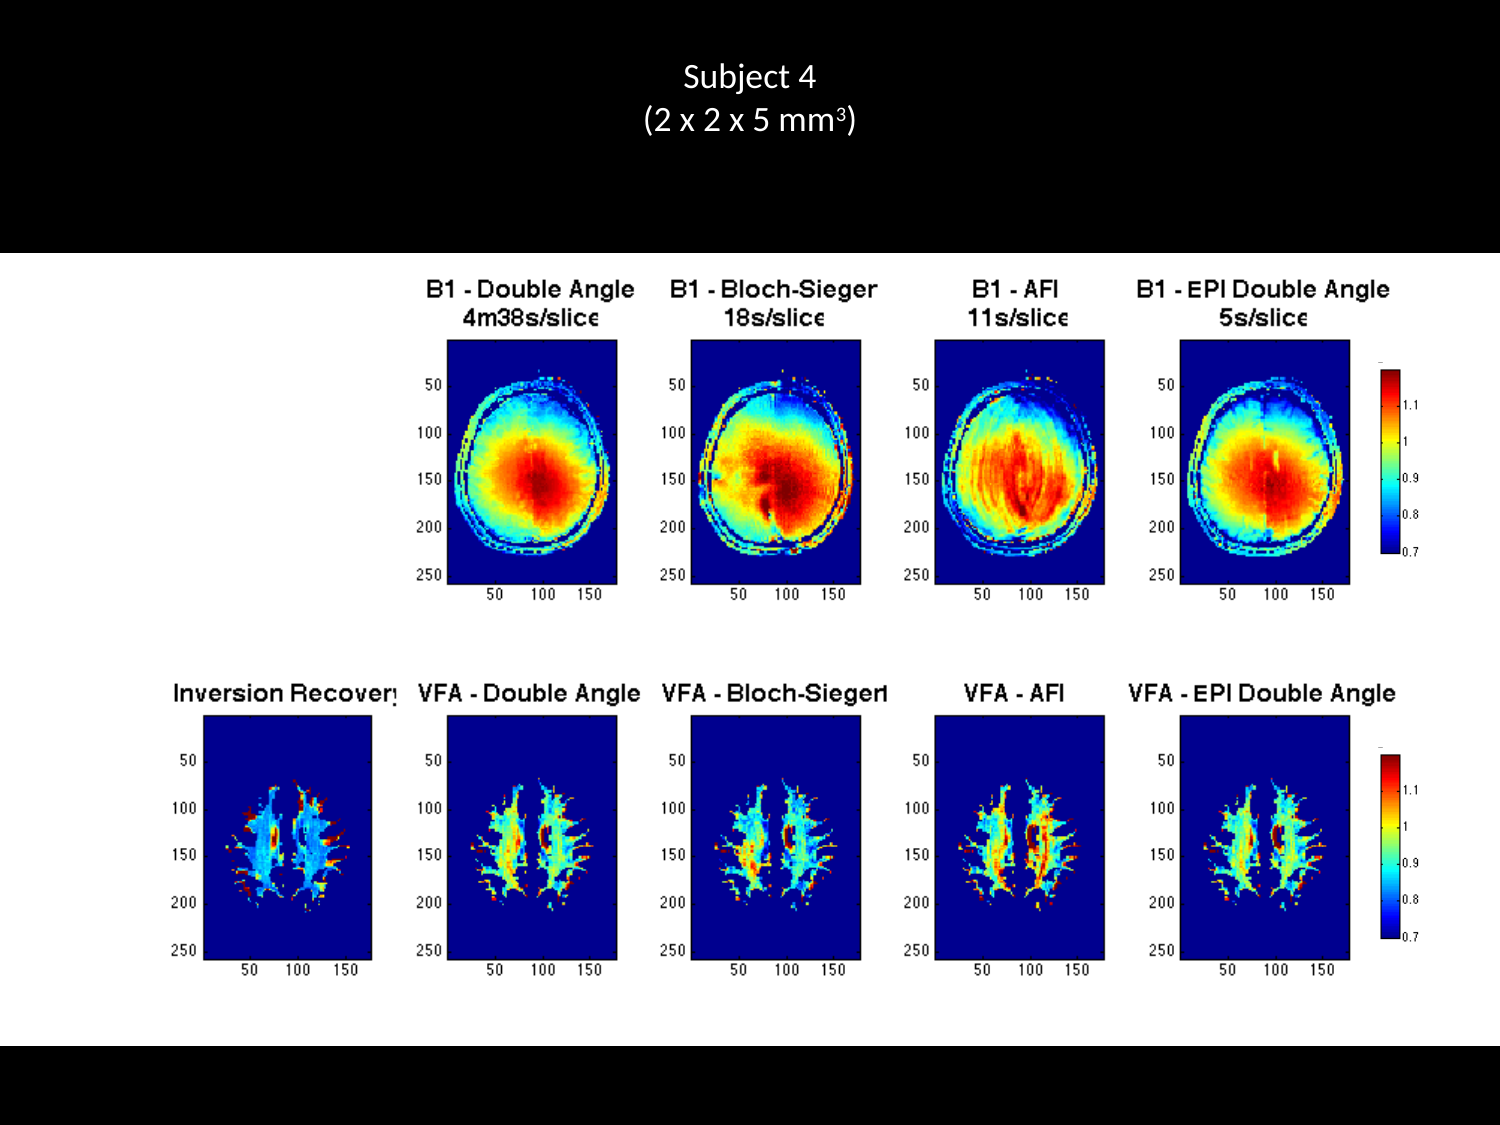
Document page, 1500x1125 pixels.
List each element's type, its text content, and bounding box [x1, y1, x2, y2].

picture [0, 252, 1500, 1047]
title Subject 4 (2 x 2 x 5 mm3) [0, 45, 1500, 233]
